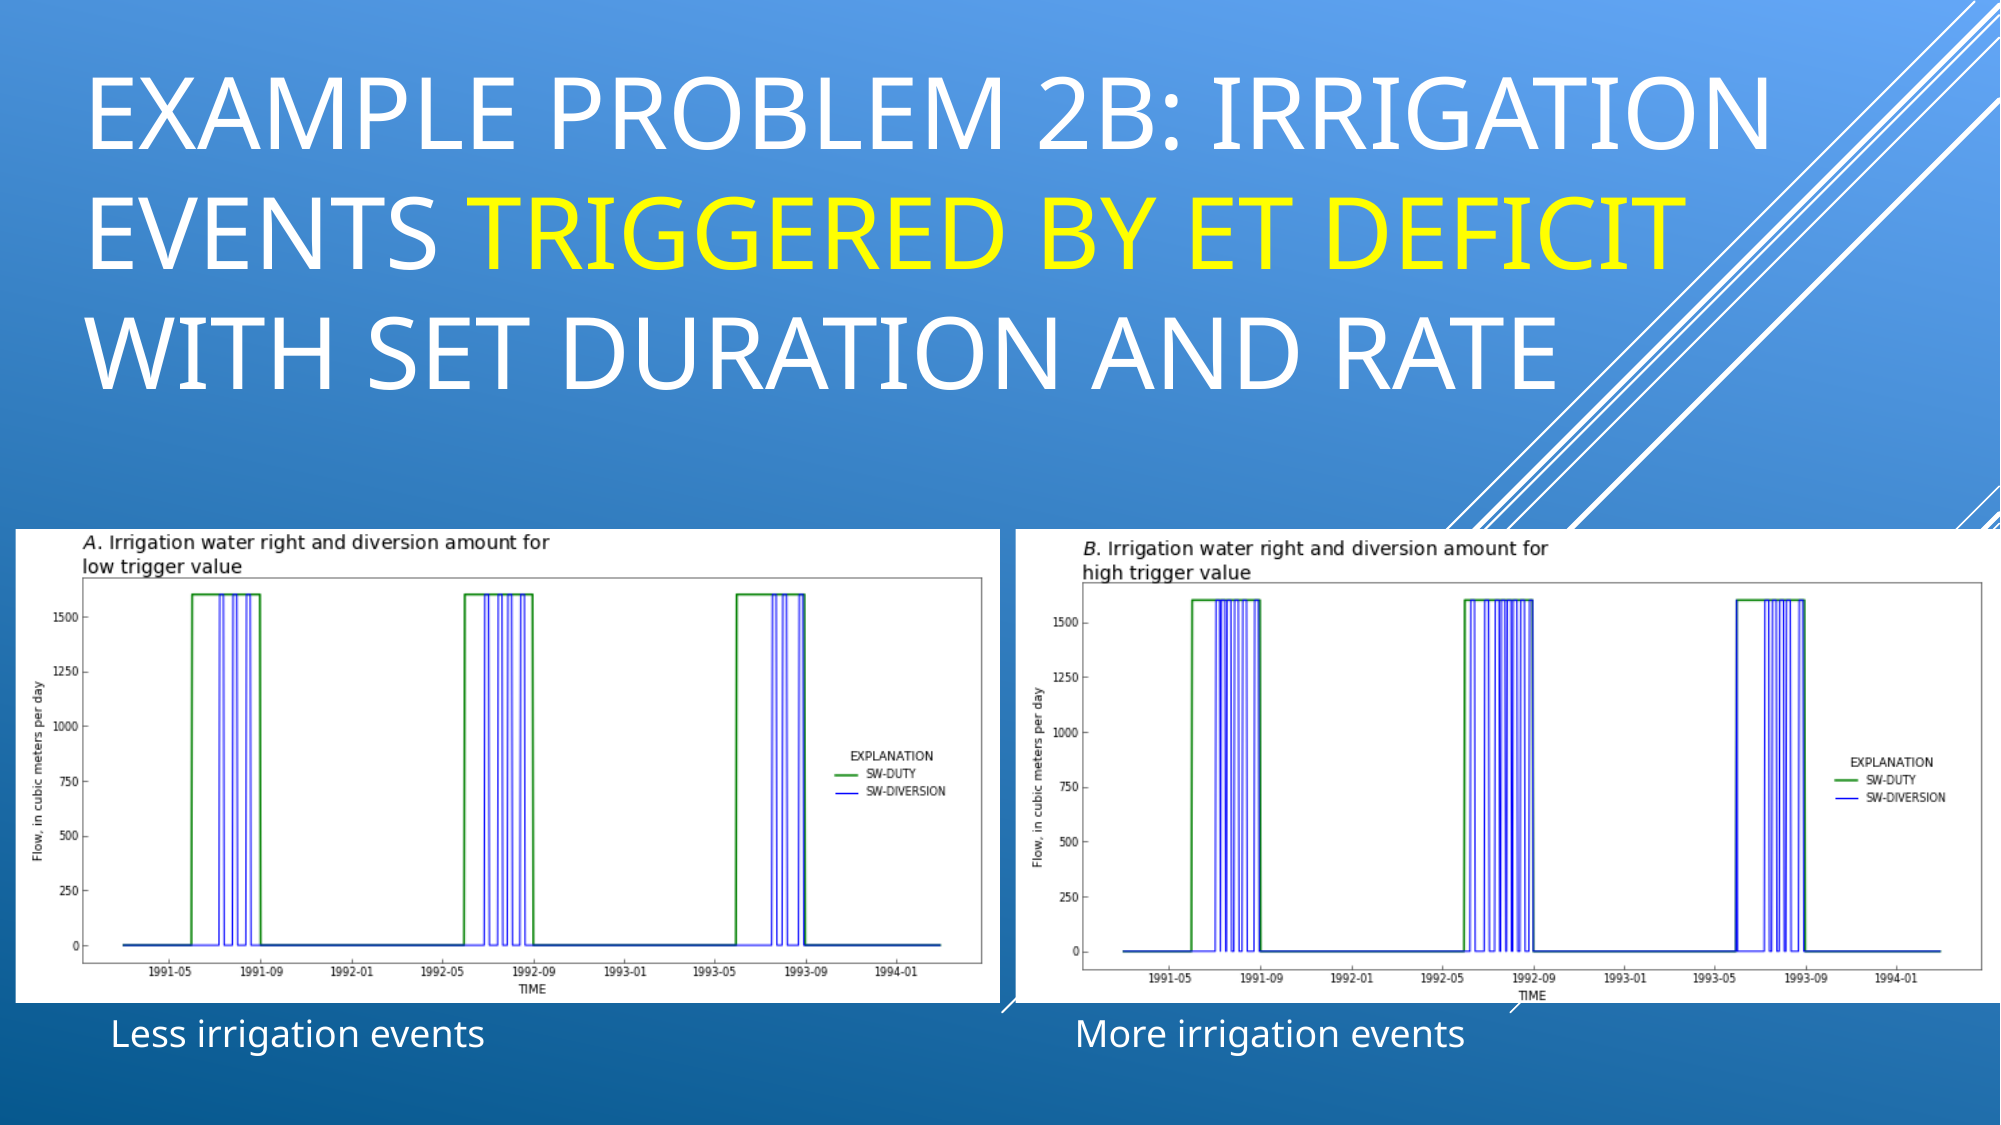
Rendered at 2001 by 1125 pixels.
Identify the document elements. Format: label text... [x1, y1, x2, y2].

title Example problem 2B: Irrigation events triggered by ET deficit with set duration and rate [68, 0, 1932, 418]
text_box Less irrigation events [95, 1003, 501, 1063]
picture [15, 528, 1001, 1003]
picture [1015, 528, 2000, 1003]
text_box More irrigation events [1059, 1003, 1481, 1063]
